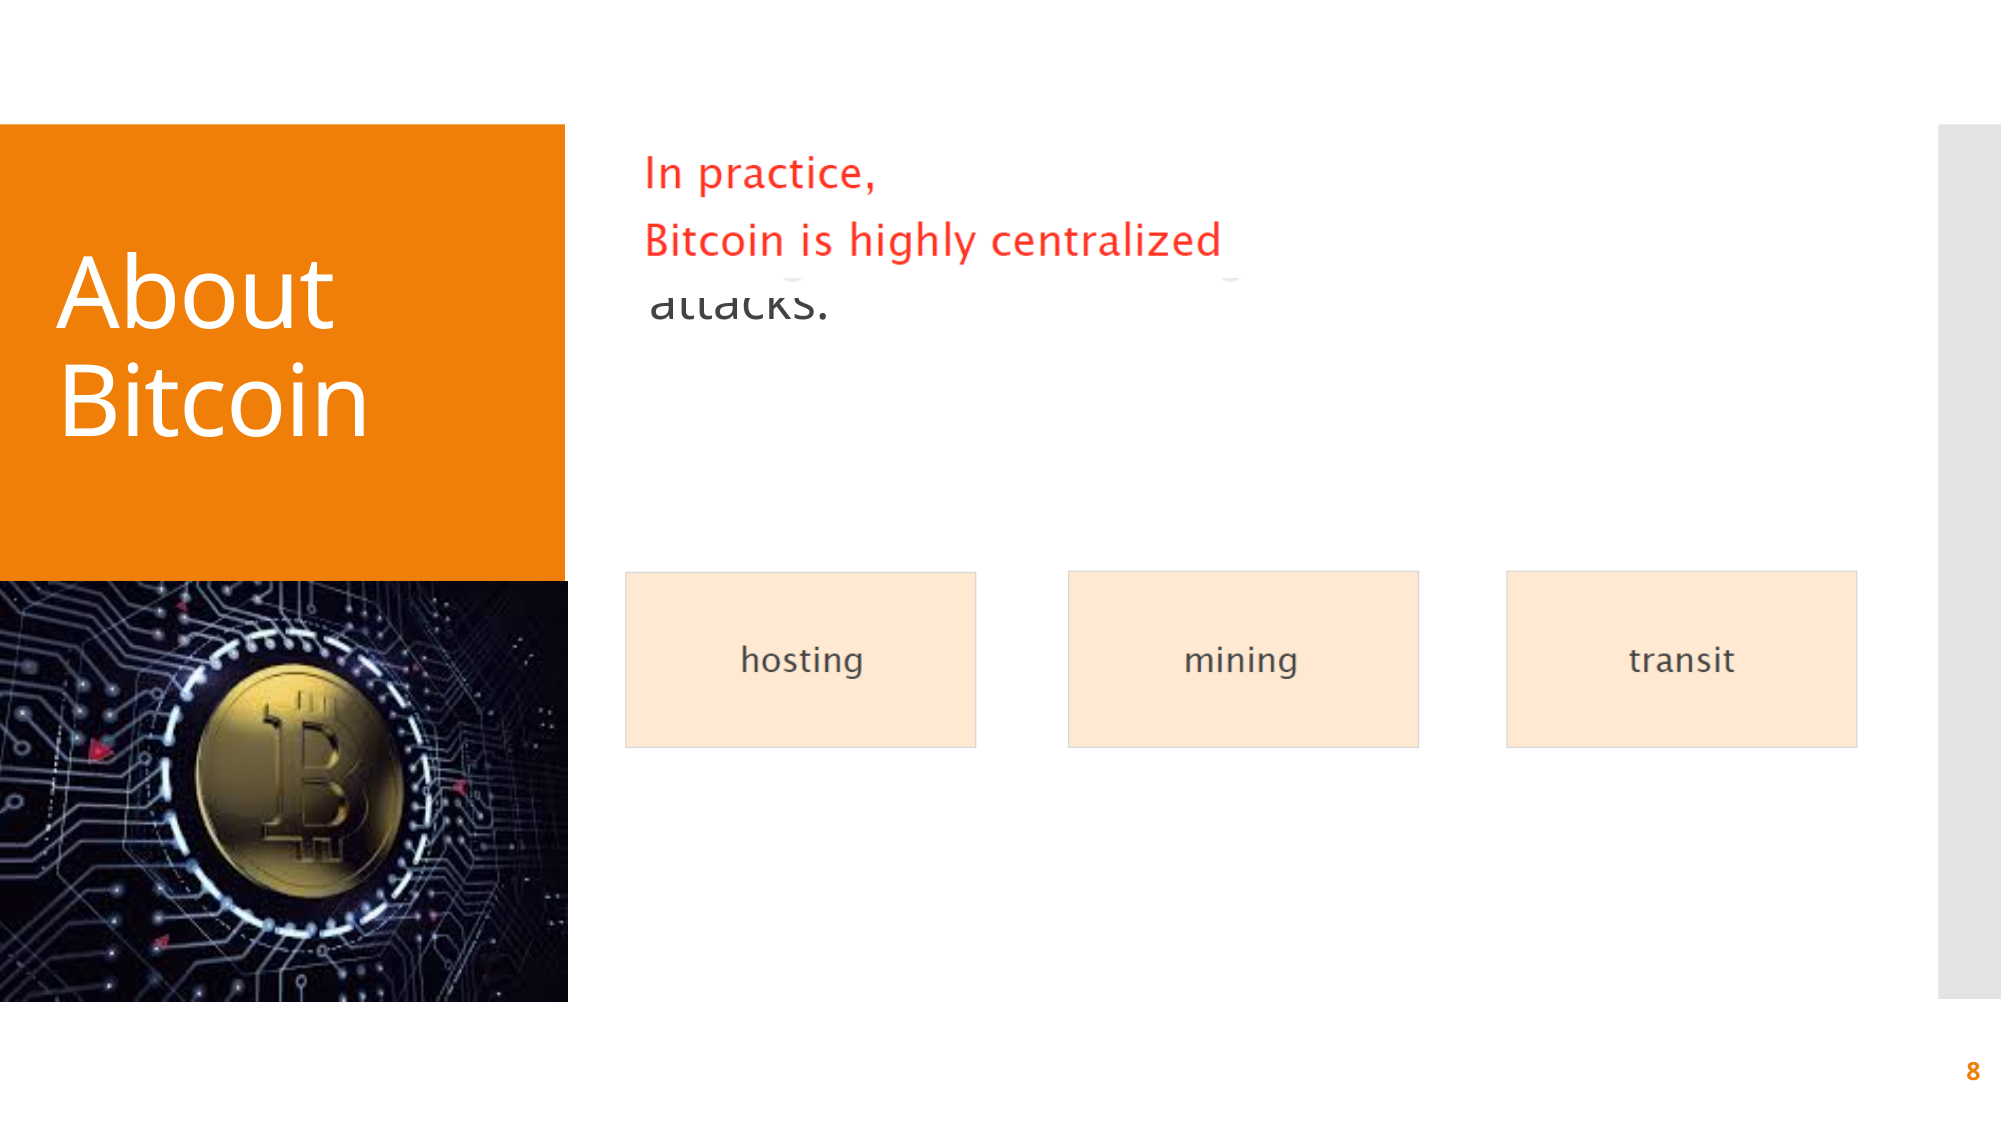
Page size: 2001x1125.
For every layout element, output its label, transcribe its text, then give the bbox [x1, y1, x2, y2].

picture [607, 542, 1878, 779]
picture [0, 581, 568, 1002]
slide_number 8 [1744, 1042, 1996, 1103]
text_box In principle, Bitcoin should be highly decentralized making it robust to routing attacks. [634, 279, 1807, 337]
title About Bitcoin [41, 184, 525, 581]
picture [634, 141, 1872, 299]
